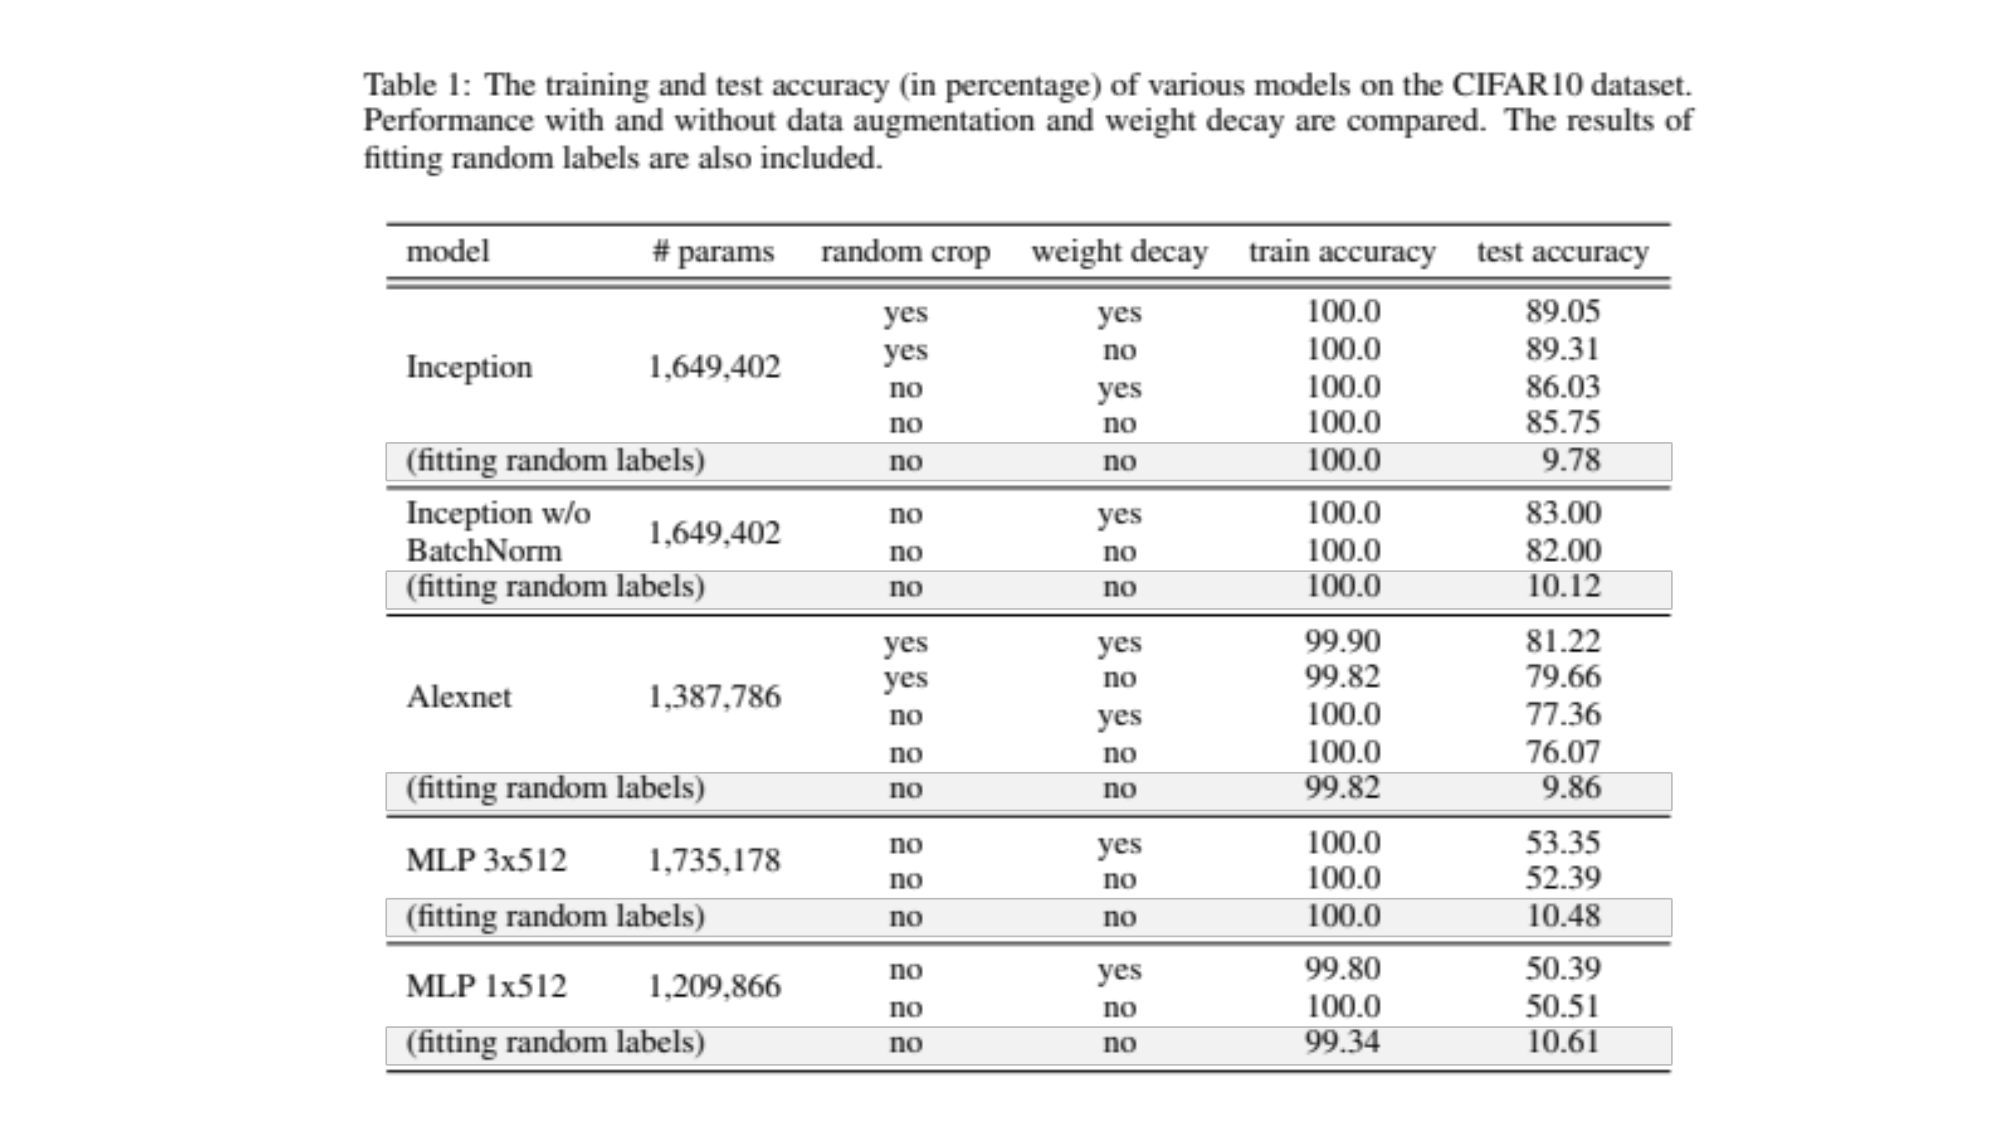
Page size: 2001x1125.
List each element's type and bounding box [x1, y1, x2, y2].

picture [304, 28, 1728, 1111]
